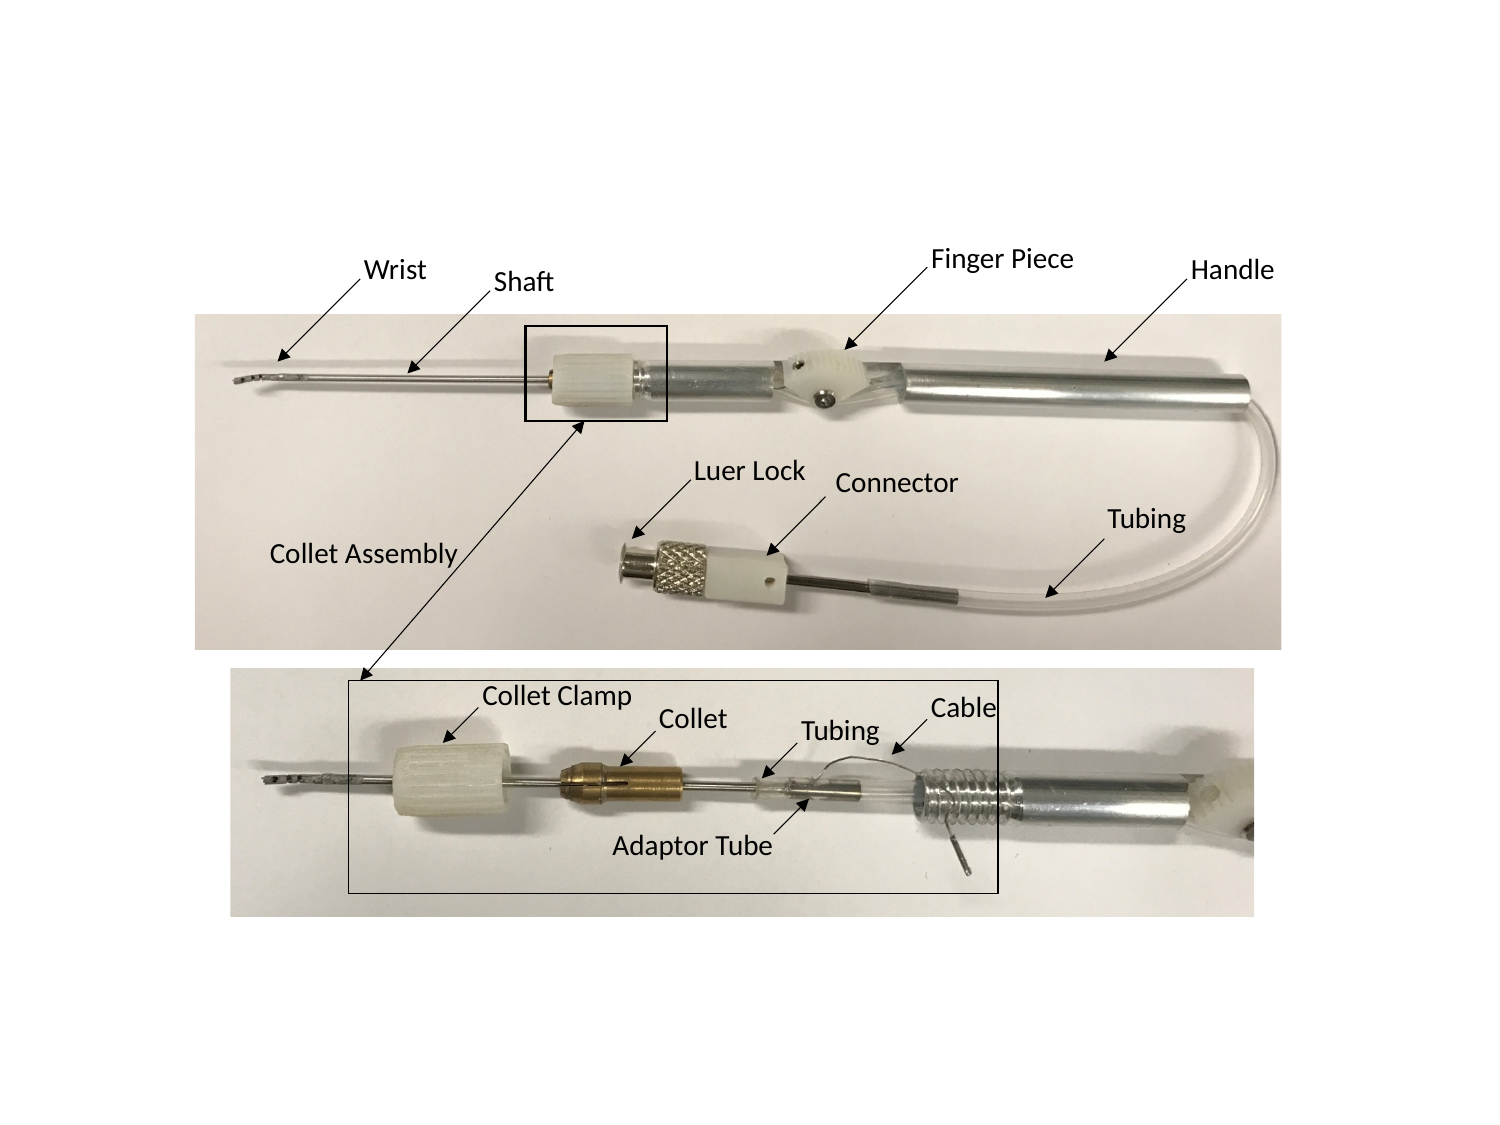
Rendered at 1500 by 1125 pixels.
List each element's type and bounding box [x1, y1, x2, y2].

text_box [194, 231, 1294, 917]
